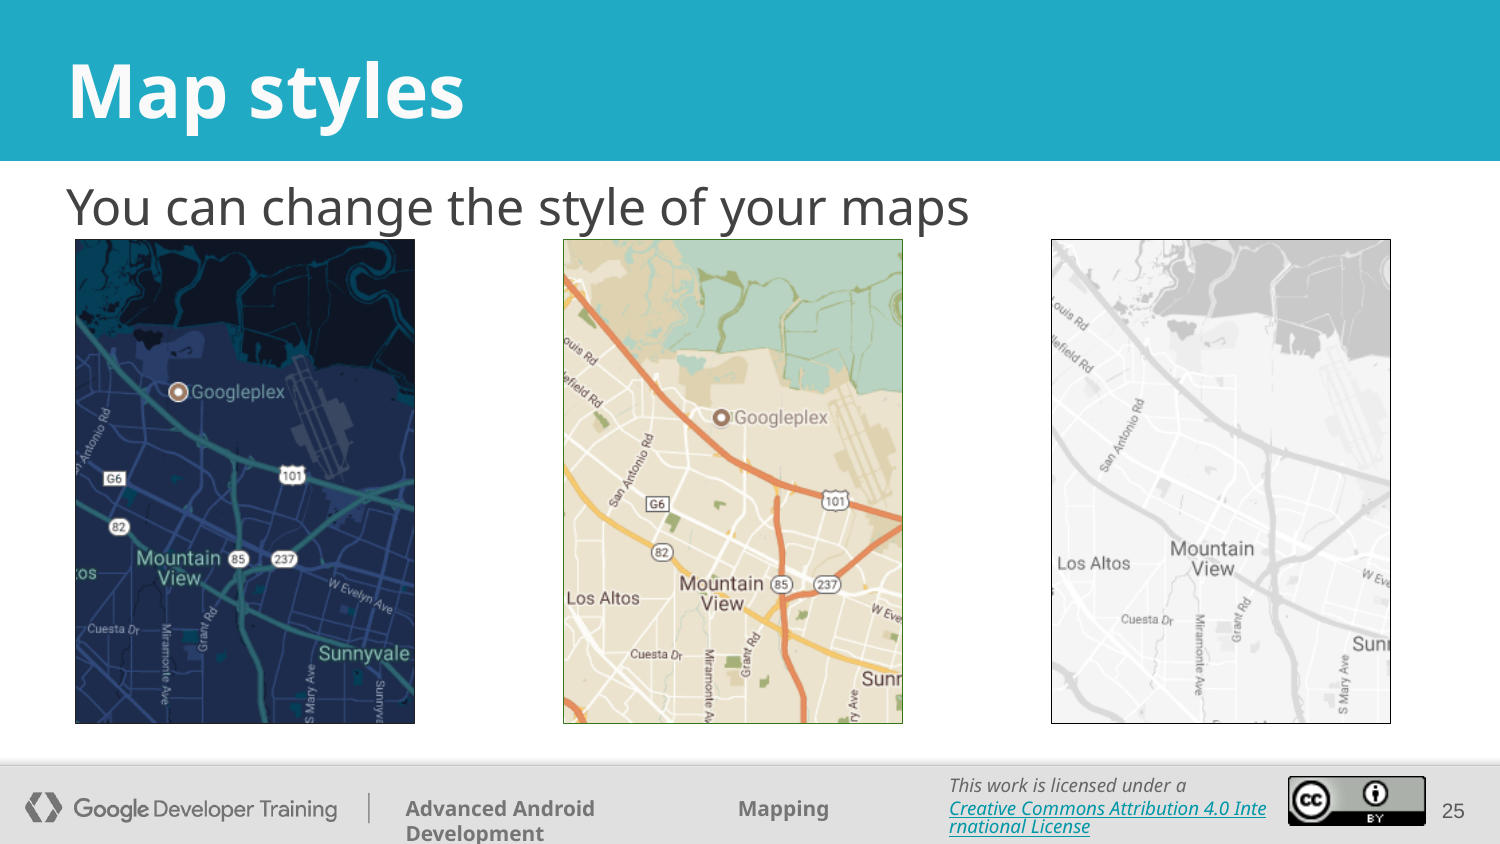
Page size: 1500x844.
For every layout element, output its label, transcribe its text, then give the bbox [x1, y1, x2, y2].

title Map styles [51, 28, 1449, 122]
picture [106, 240, 112, 264]
picture [0, 161, 1500, 844]
picture [104, 302, 118, 312]
picture [75, 240, 83, 253]
list You can change the style of your maps [51, 151, 1449, 312]
slide_number ‹#› [1389, 777, 1480, 842]
